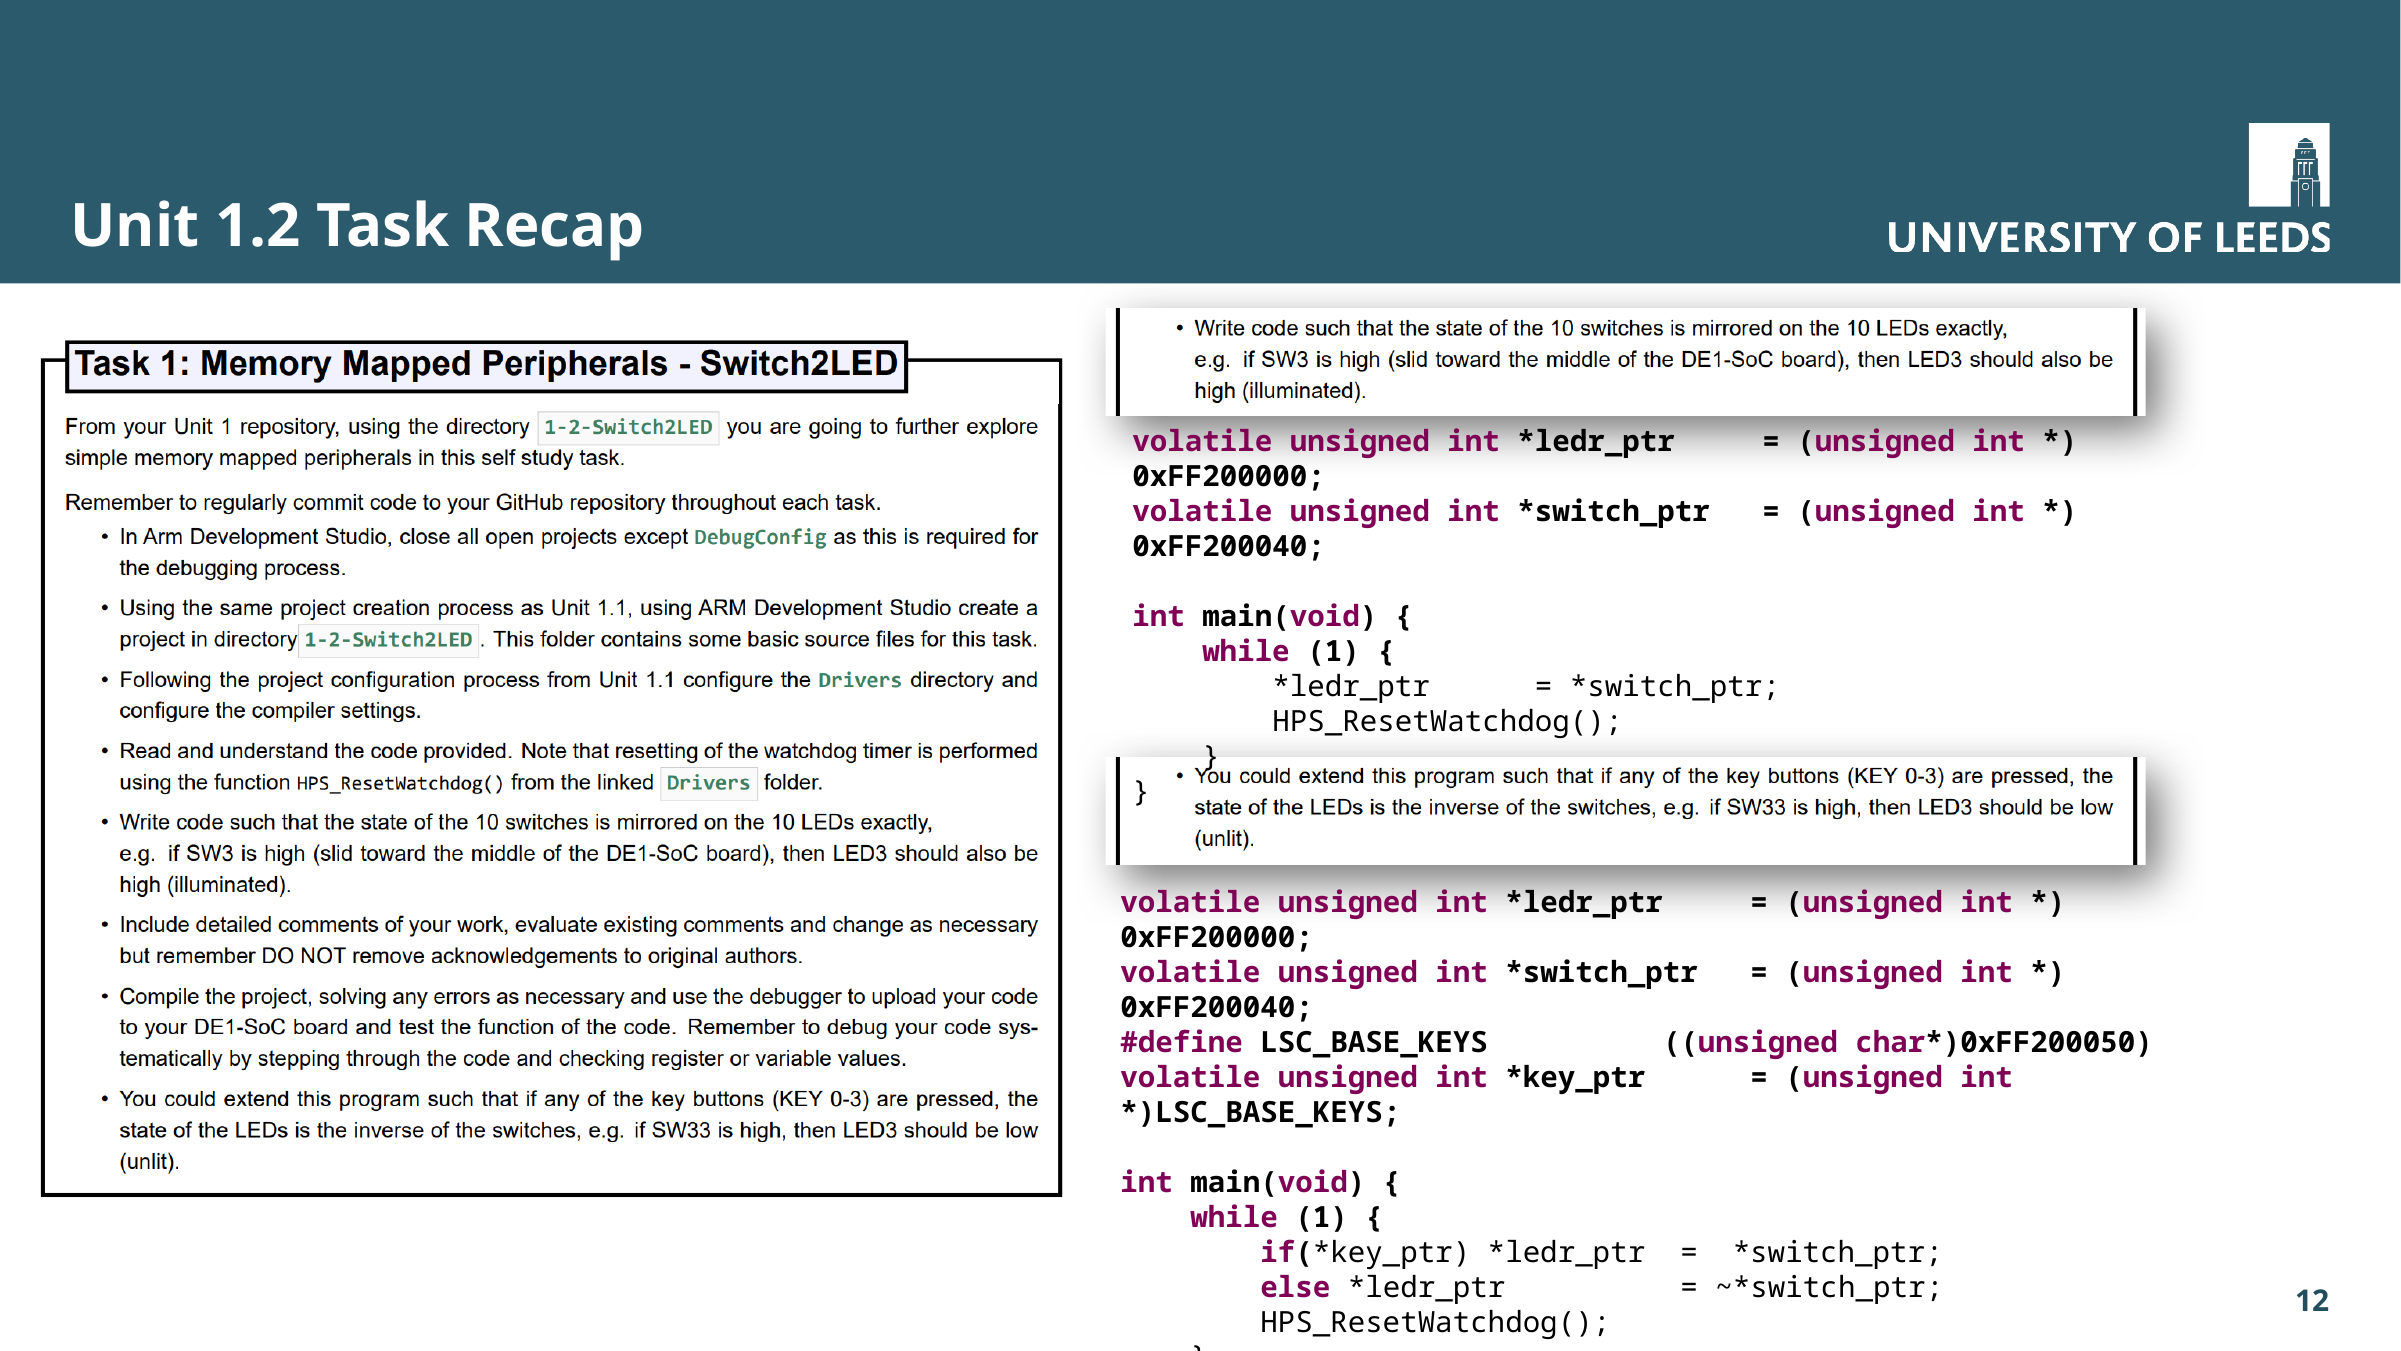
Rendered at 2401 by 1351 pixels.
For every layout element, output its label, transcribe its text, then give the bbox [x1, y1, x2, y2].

picture [1105, 757, 2146, 865]
text_box volatile unsigned int *ledr_ptr = (unsigned int *) 0xFF200000; volatile unsigned int *switch_ptr = (unsigned int *) 0xFF200040; #define LSC_BASE_KEYS ((unsigned char*)0xFF200050) volatile unsigned int *key_ptr = (unsigned int *)LSC_BASE_KEYS; int main(void) { while (1) { if(*key_ptr) *ledr_ptr = *switch_ptr; else *ledr_ptr = ~*switch_ptr; HPS_ResetWatchdog(); } } [1105, 875, 2287, 1351]
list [30, 404, 1071, 1207]
picture [1105, 308, 2146, 416]
title Unit 1.2 Task Recap [70, 81, 1806, 259]
picture [30, 332, 1071, 404]
text_box volatile unsigned int *ledr_ptr = (unsigned int *) 0xFF200000; volatile unsigned int *switch_ptr = (unsigned int *) 0xFF200040; int main(void) { while (1) { *ledr_ptr = *switch_ptr; HPS_ResetWatchdog(); } } [1117, 415, 2299, 815]
